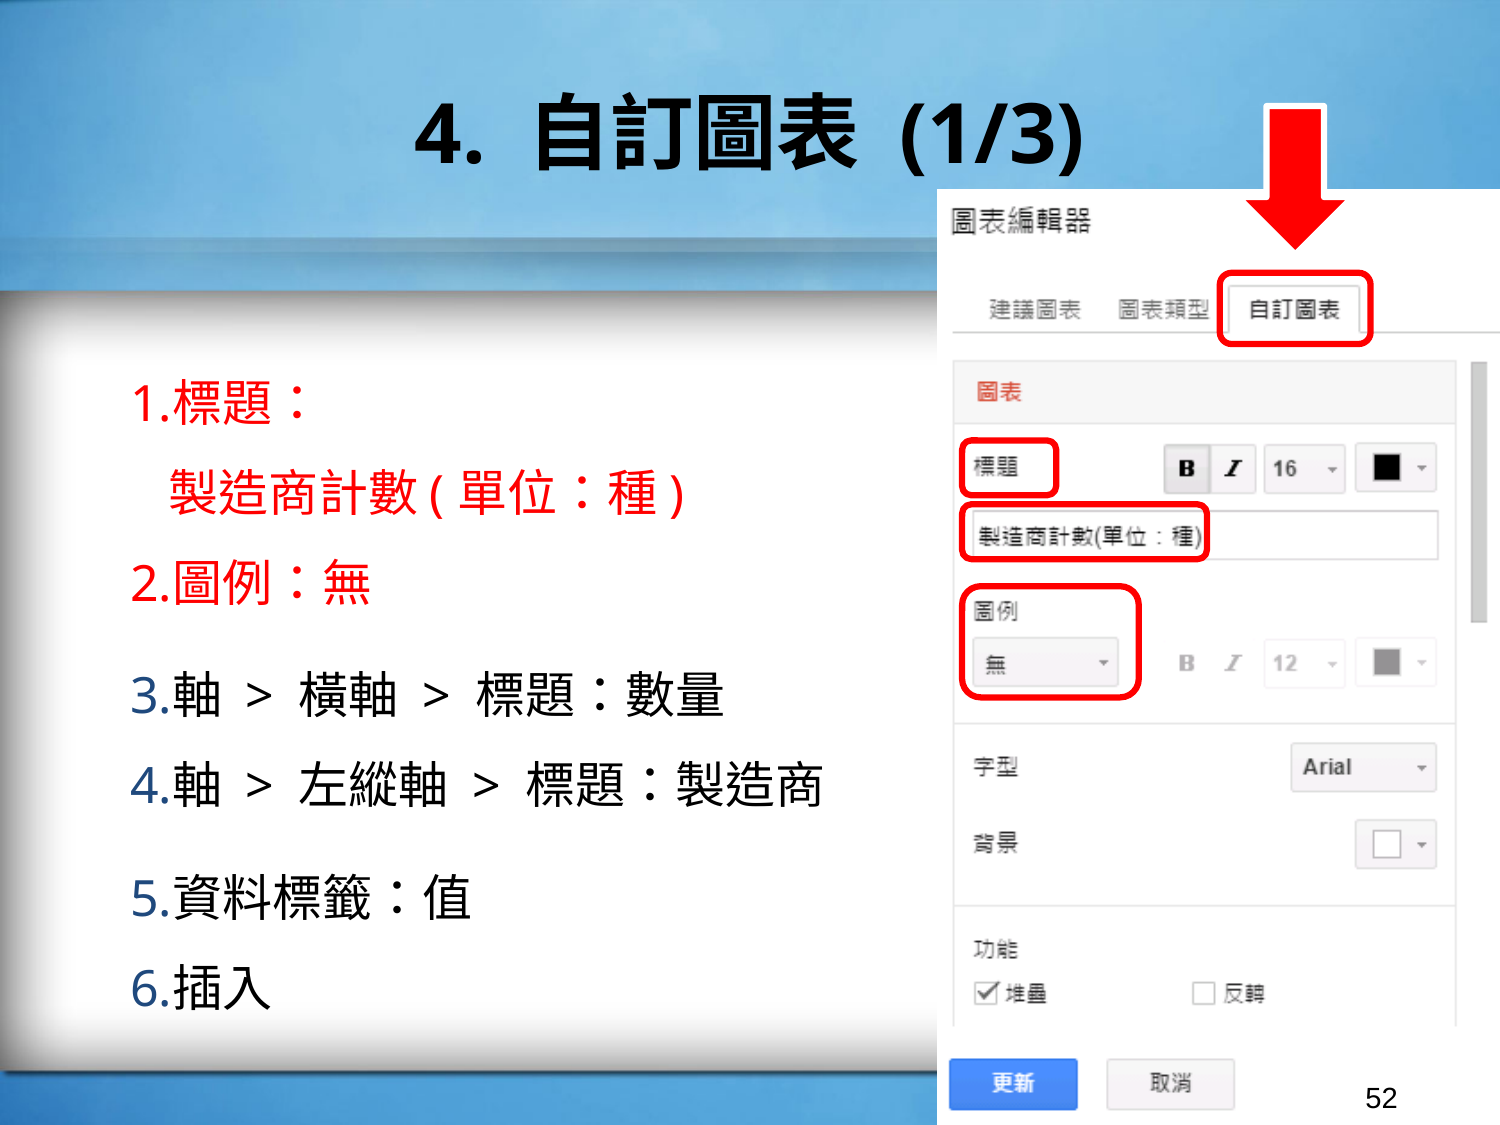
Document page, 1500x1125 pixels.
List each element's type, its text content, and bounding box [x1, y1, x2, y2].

picture [0, 0, 1500, 1125]
text_box [1266, 106, 1325, 188]
title 4. 自訂圖表 (1/3) [78, 27, 1422, 232]
list 標題： 製造商計數(單位：種) 圖例：無 軸 > 橫軸 > 標題：數量 軸 > 左縱軸 > 標題：製造商 資料標籤：值 插入 [78, 292, 932, 1066]
